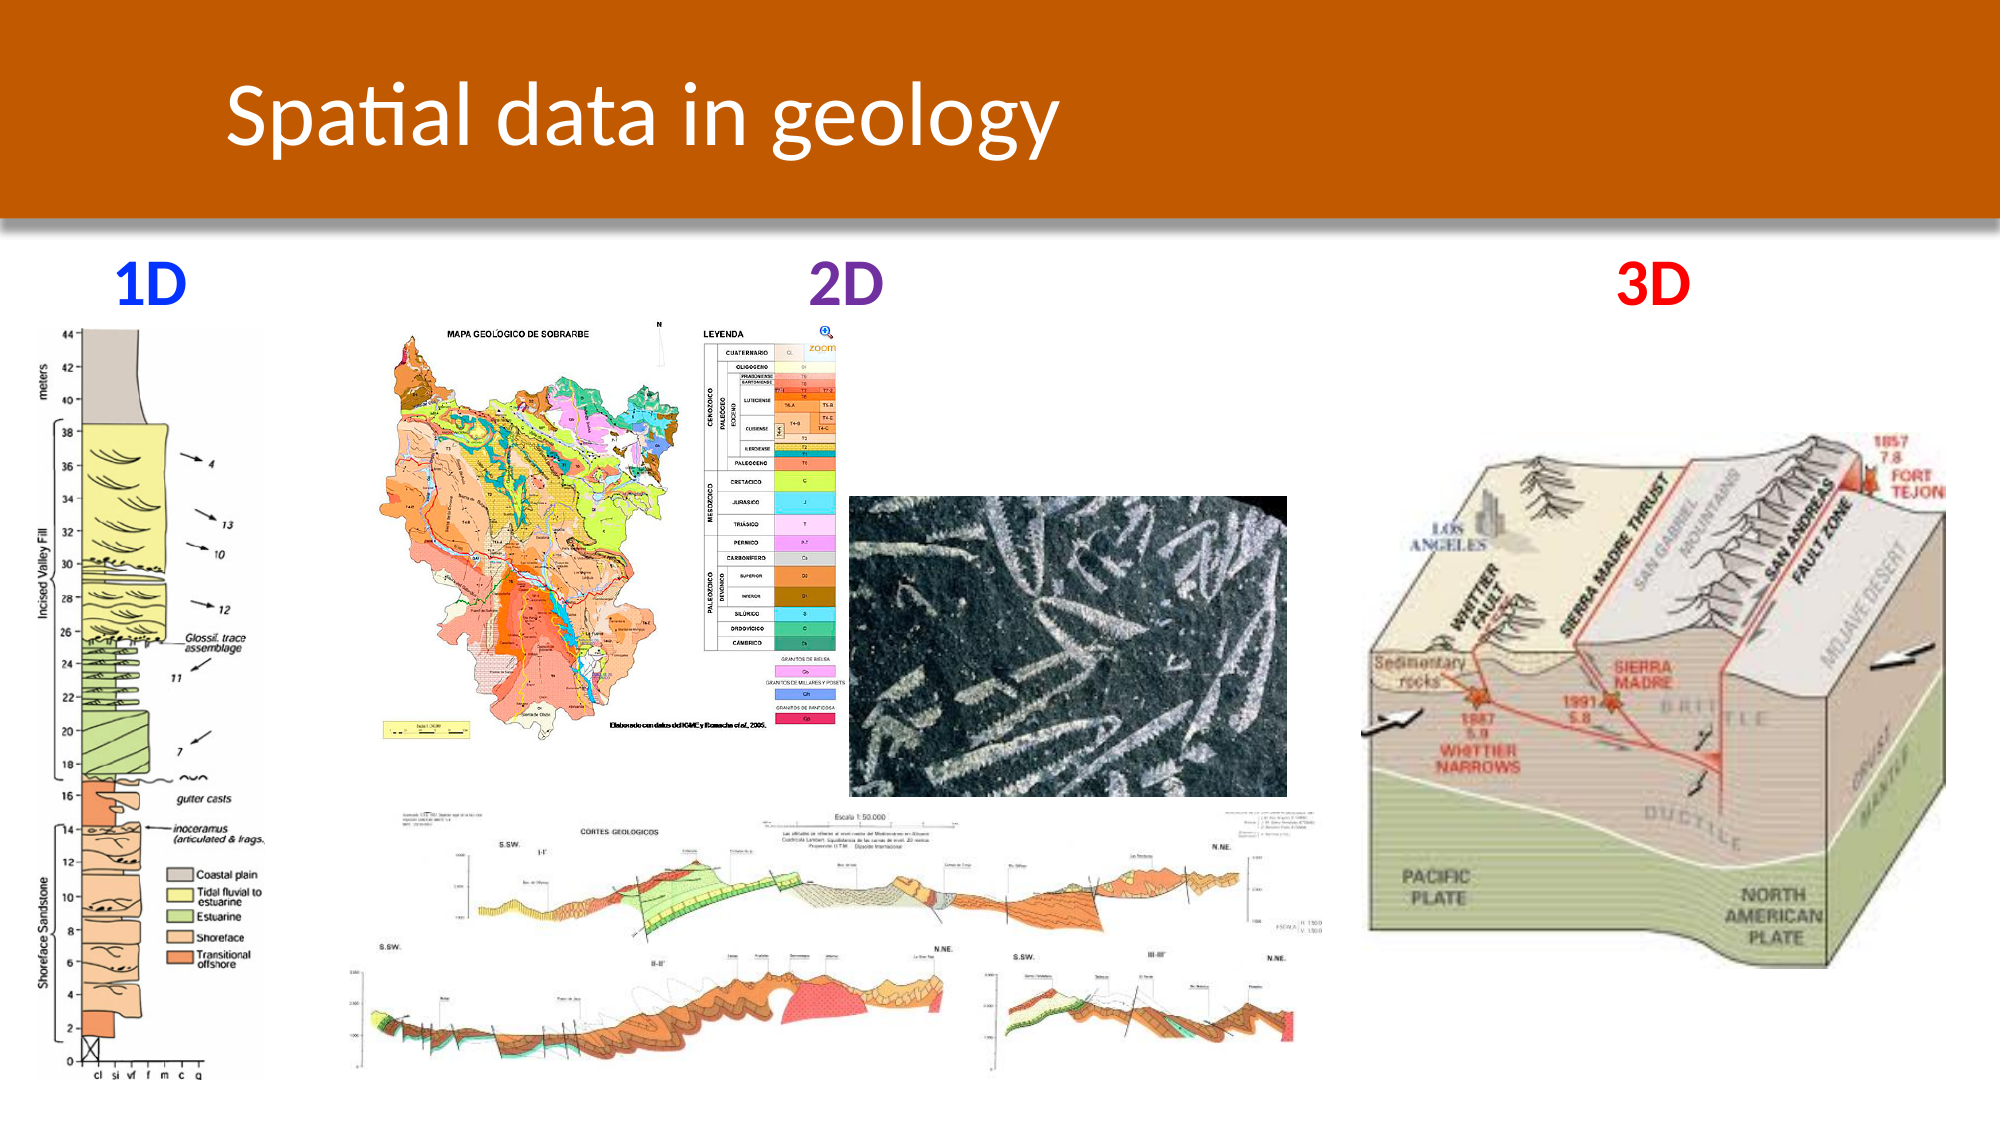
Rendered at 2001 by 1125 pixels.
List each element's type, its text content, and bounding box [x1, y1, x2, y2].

text_box 2D [793, 238, 900, 327]
picture [36, 327, 265, 1080]
picture [371, 314, 850, 745]
text_box [0, 0, 2000, 219]
picture [1361, 432, 1946, 969]
text_box 3D [1600, 238, 1707, 327]
picture [323, 812, 1322, 1106]
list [849, 496, 1287, 797]
text_box Spatial data in geology [210, 17, 2000, 201]
text_box 1D [97, 231, 203, 327]
